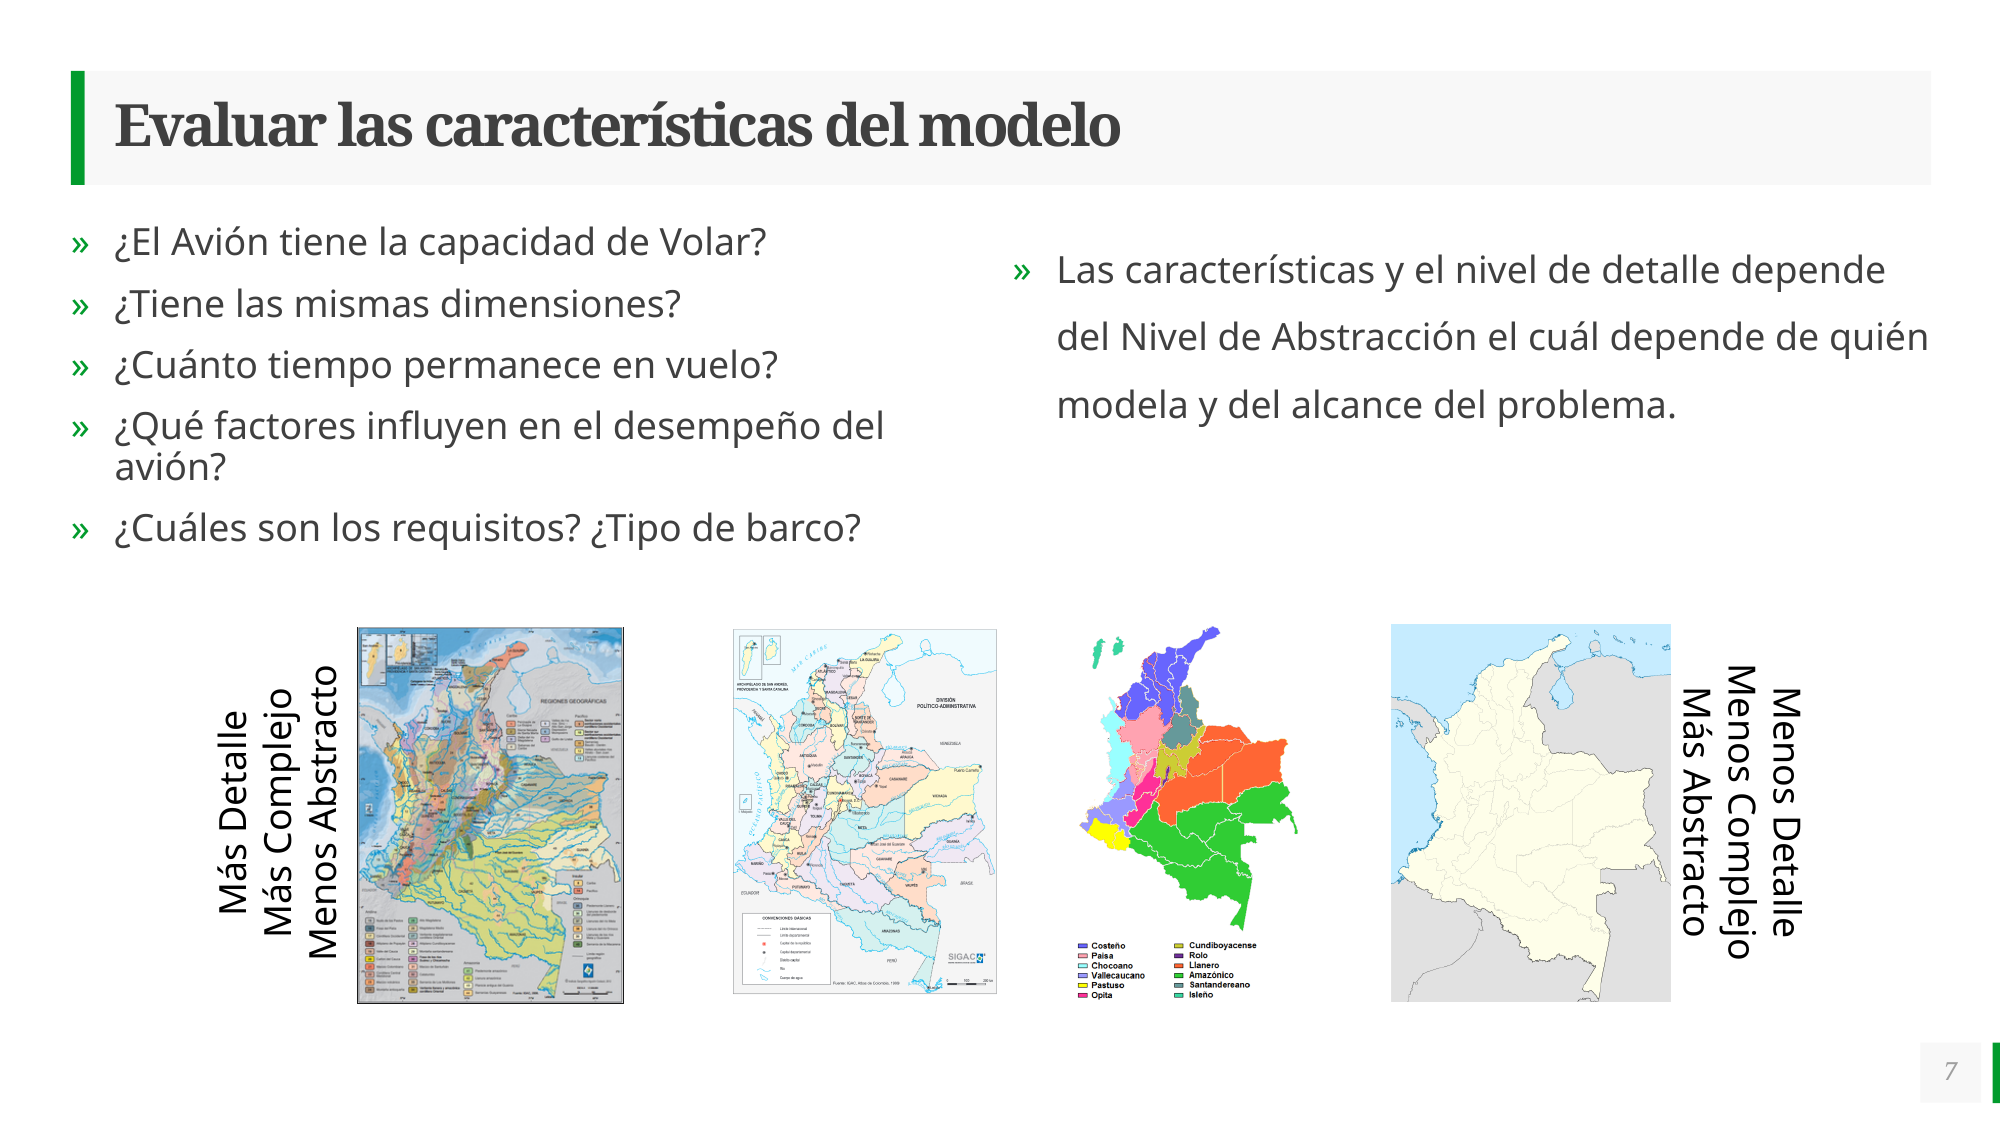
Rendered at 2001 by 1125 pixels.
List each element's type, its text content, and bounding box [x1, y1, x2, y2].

slide_number 7 [1920, 1042, 1982, 1103]
picture [1391, 624, 1671, 1002]
list Las características y el nivel de detalle depende del Nivel de Abstracción el cuál depende de quién modela y del alcance del problema. [1012, 223, 1932, 1004]
picture [1070, 624, 1312, 1002]
list ¿El Avión tiene la capacidad de Volar? ¿Tiene las mismas dimensiones? ¿Cuánto tiempo permanece en vuelo? ¿Qué factores influyen en el desempeño del avión? ¿Cuáles son los requisitos? ¿Tipo de barco? [70, 223, 969, 1004]
picture [357, 627, 624, 1004]
text_box Menos Detalle Menos Complejo Más Abstracto [1671, 649, 1819, 976]
title Evaluar las características del modelo [84, 70, 1932, 185]
picture [724, 624, 1003, 1002]
text_box Más Detalle Más Complejo Menos Abstracto [201, 649, 351, 977]
